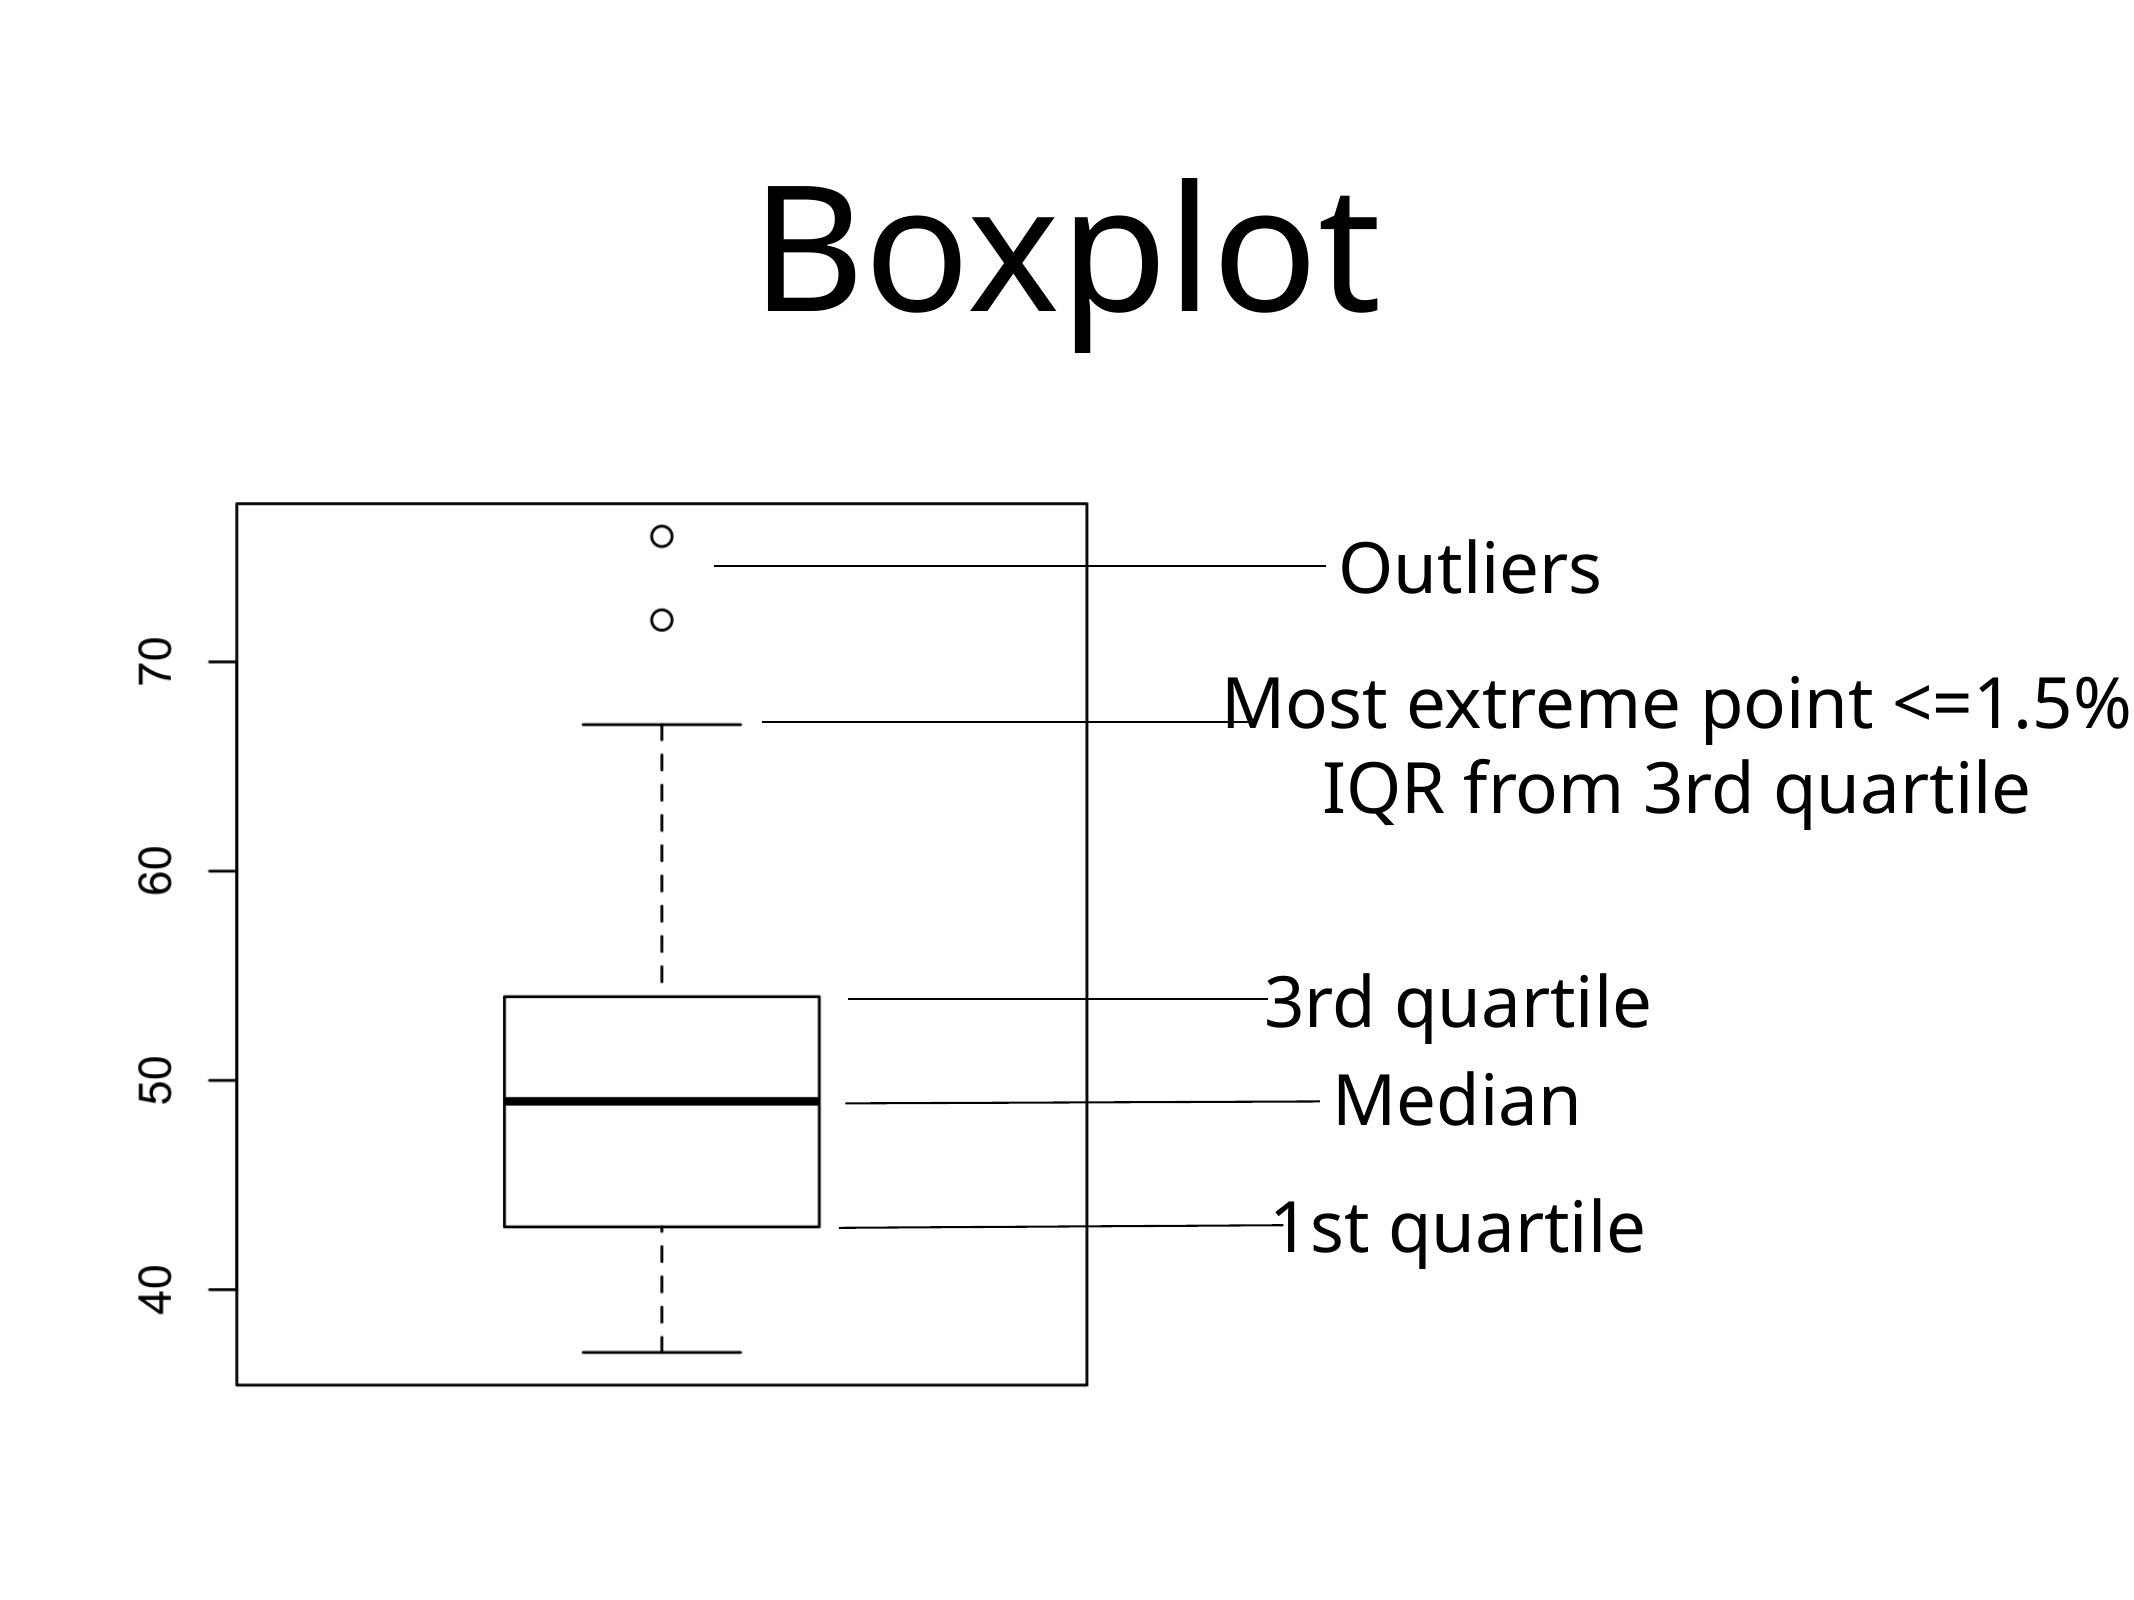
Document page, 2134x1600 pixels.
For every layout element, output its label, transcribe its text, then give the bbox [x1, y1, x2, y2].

picture [76, 443, 1119, 1438]
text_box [762, 652, 2103, 833]
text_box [845, 1047, 1571, 1146]
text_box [847, 949, 1637, 1049]
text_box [714, 516, 1600, 615]
title Boxplot [207, 41, 1926, 443]
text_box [838, 1174, 1631, 1274]
